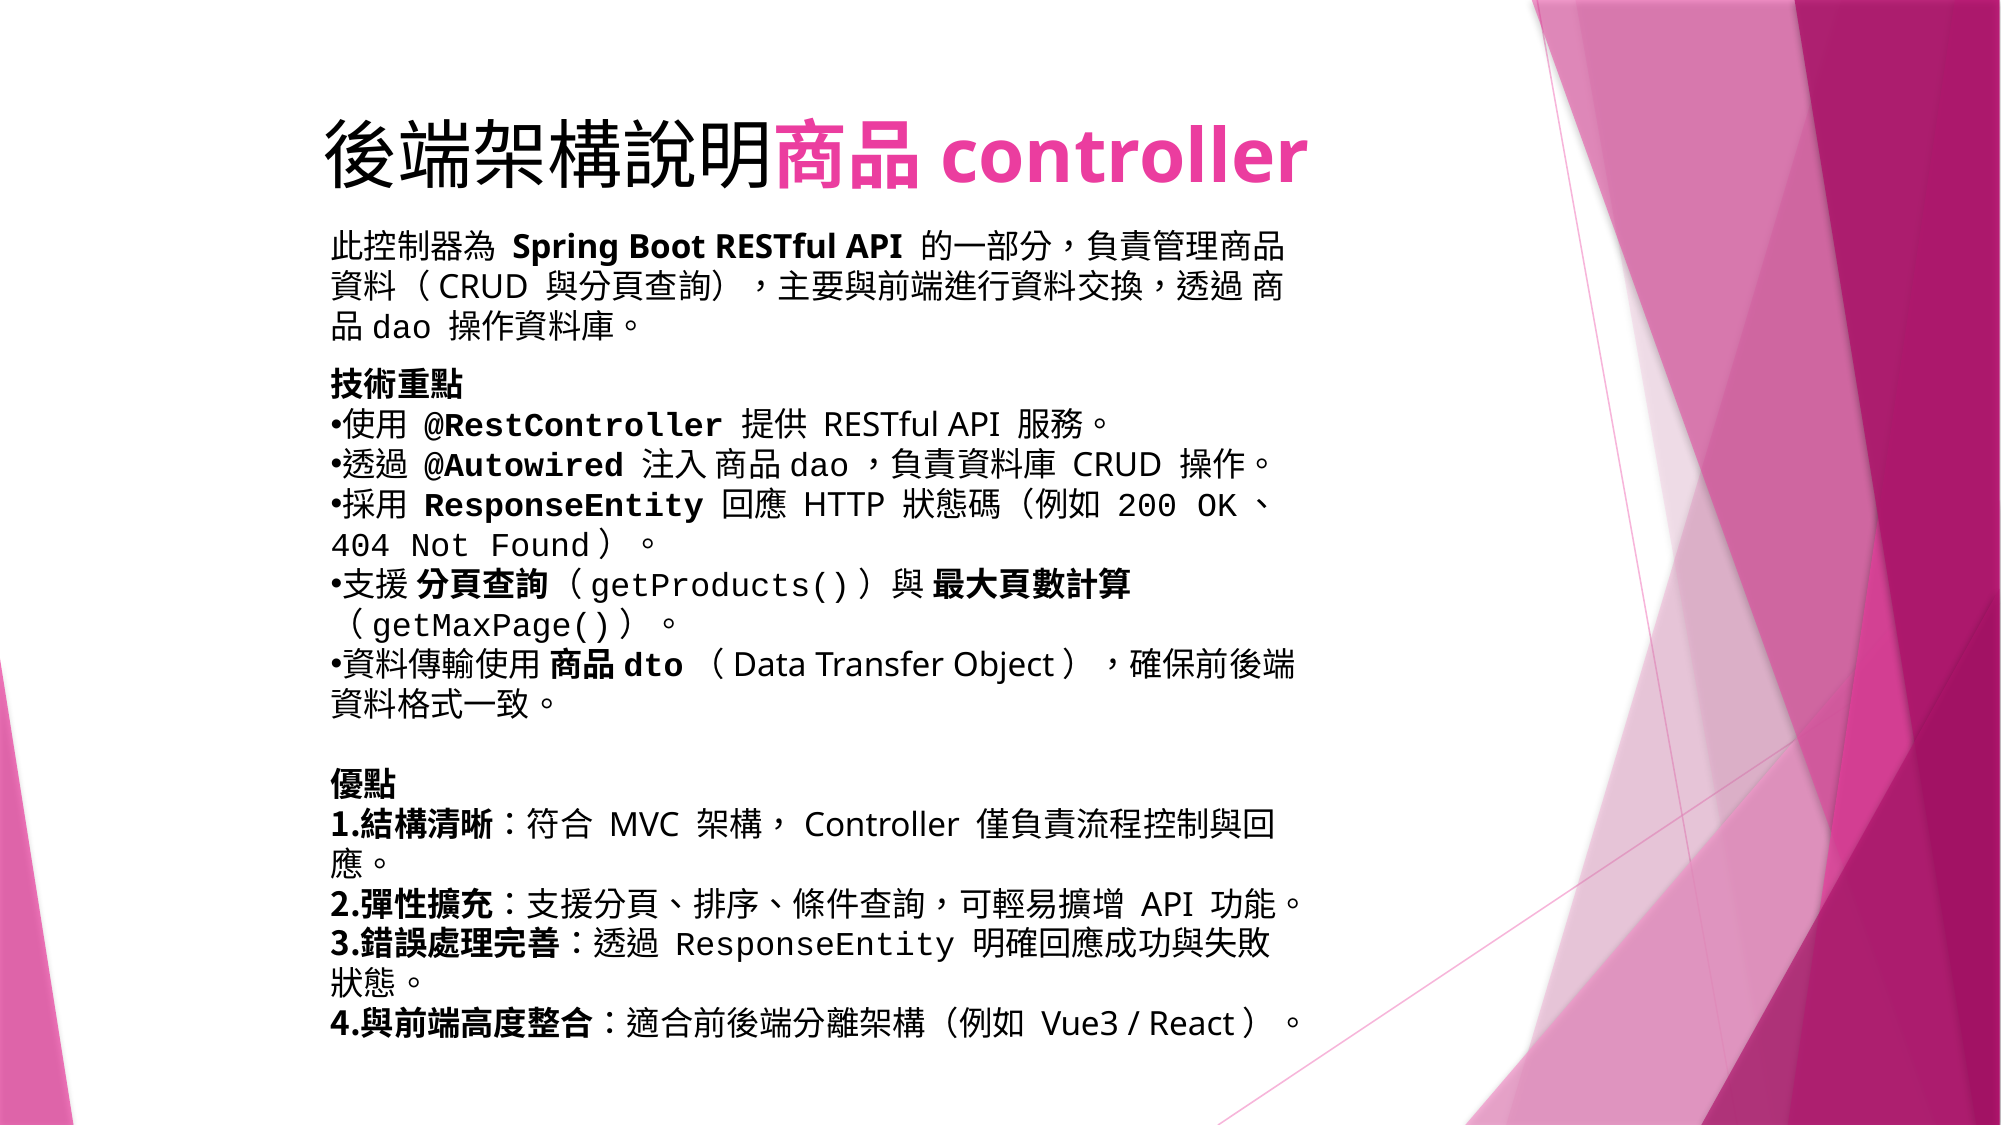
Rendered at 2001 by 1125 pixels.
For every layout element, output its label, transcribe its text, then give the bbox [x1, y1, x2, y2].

title 後端架構說明商品controller [111, 99, 1522, 217]
text_box 此控制器為 Spring Boot RESTful API 的一部分，負責管理商品資料（CRUD 與分頁查詢），主要與前端進行資料交換，透過 商品dao 操作資料庫。 [315, 218, 1317, 353]
text_box 技術重點 使用 @RestController 提供 RESTful API 服務。 透過 @Autowired 注入 商品dao，負責資料庫 CRUD 操作。 採用 ResponseEntity 回應 HTTP 狀態碼（例如 200 OK、404 Not Found）。 支援 分頁查詢（getProducts()）與 最大頁數計算（getMaxPage()）。 資料傳輸使用 商品dto（Data Transfer Object），確保前後端資料格式一致。 優點 結構清晰：符合 MVC 架構，Controller 僅負責流程控制與回應。 彈性擴充：支援分頁、排序、條件查詢，可輕易擴增 API 功能。 錯誤處理完善：透過 ResponseEntity 明確回應成功與失敗狀態。 與前端高度整合：適合前後端分離架構（例如 Vue3 / React）。 [315, 356, 1317, 1050]
